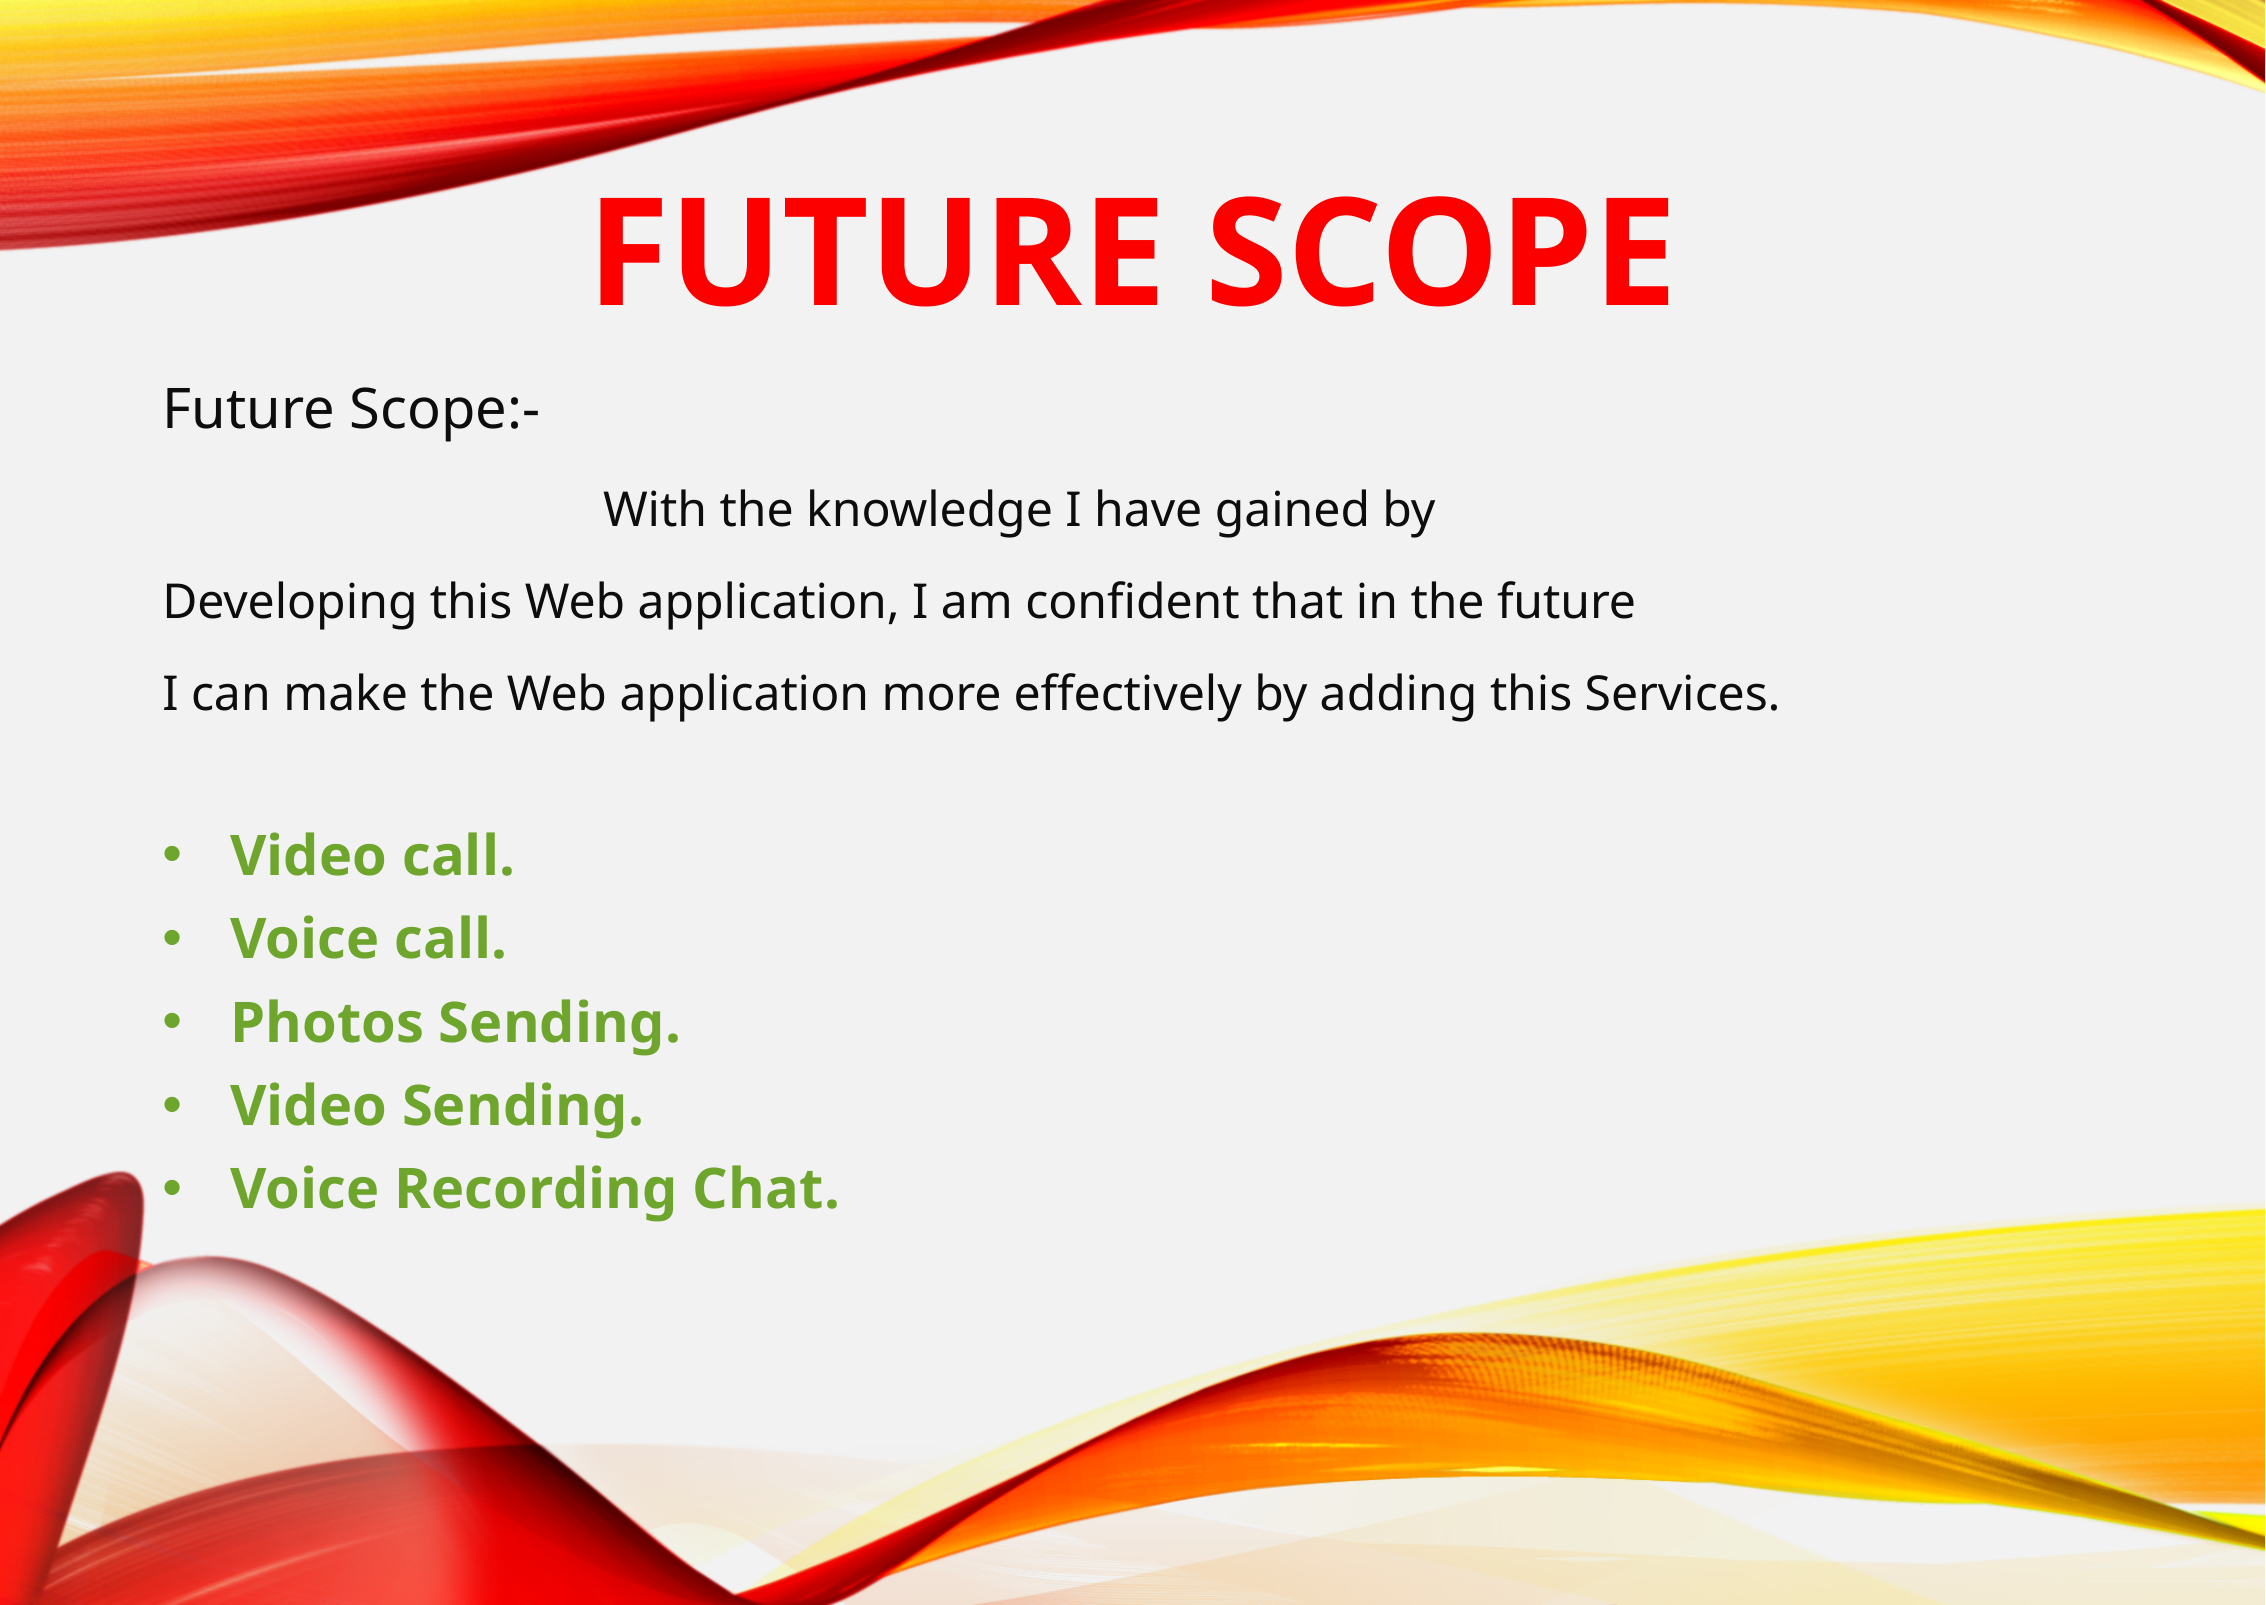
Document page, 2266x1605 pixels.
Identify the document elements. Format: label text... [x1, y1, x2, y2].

picture [0, 0, 2266, 253]
list Future Scope:- With the knowledge I have gained by Developing this Web application, I am confident that in the future I can make the Web application more effectively by adding this Services. Video call. Voice call. Photos Sending. Video Sending. Voice Recording Chat. [147, 372, 2118, 1232]
picture [0, 1169, 2266, 1605]
title FUTURE SCOPE [147, 127, 2118, 346]
